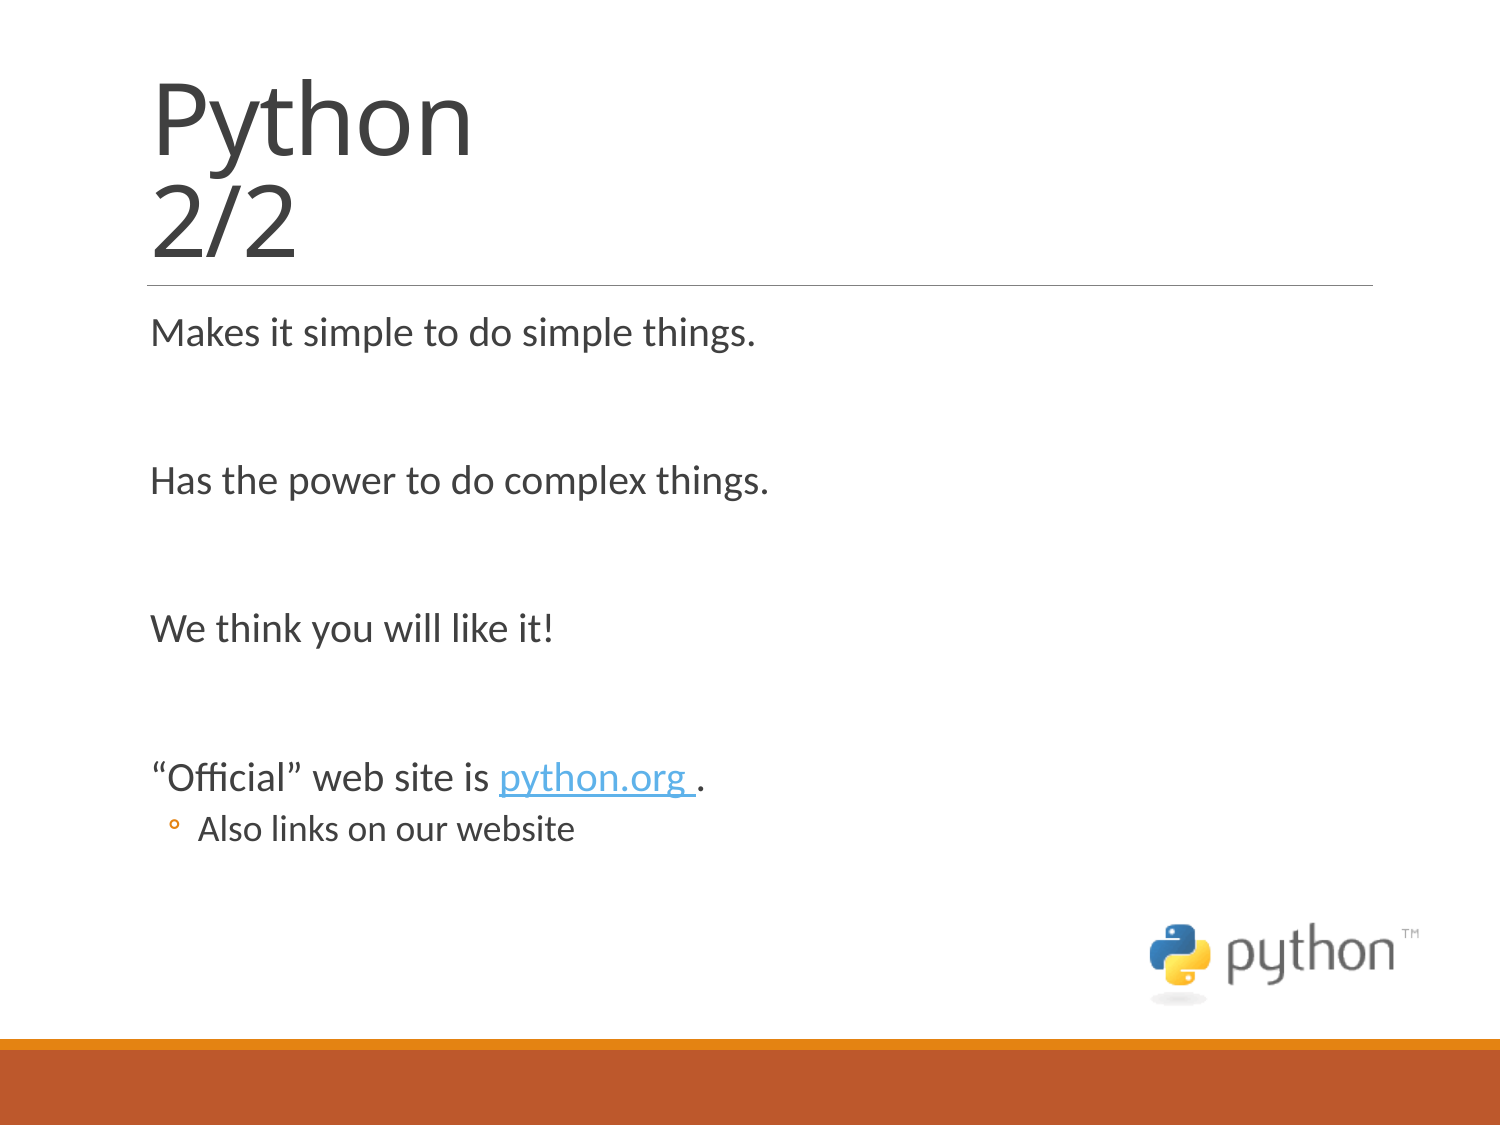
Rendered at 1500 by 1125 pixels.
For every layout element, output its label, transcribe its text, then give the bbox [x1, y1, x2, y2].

picture [1124, 906, 1456, 1019]
list Makes it simple to do simple things. Has the power to do complex things. We think you will like it! “Official” web site is python.org . Also links on our website [135, 302, 1373, 963]
title Python 2/2 [135, 47, 1373, 285]
